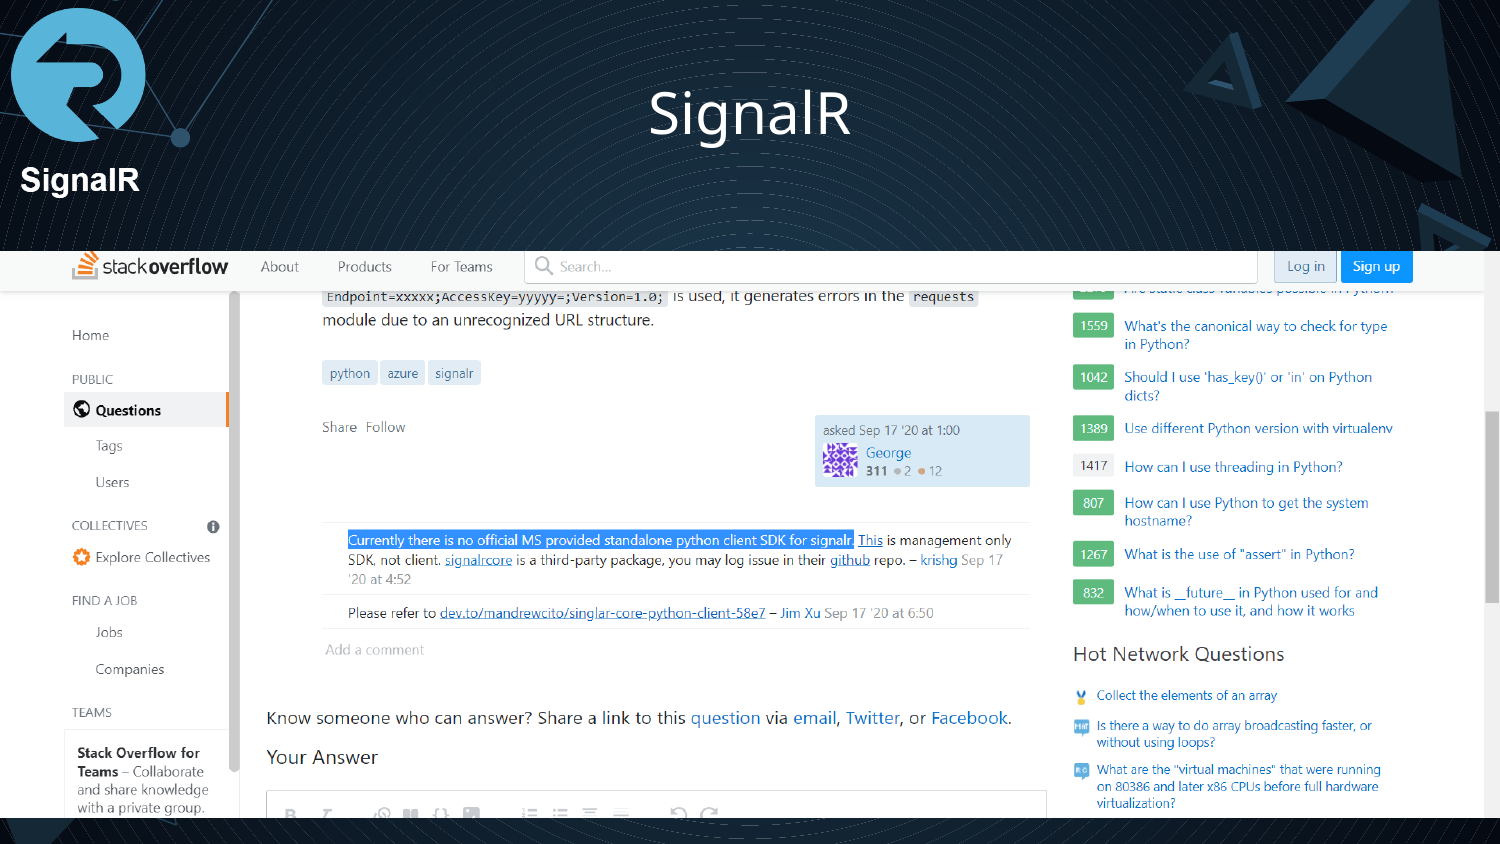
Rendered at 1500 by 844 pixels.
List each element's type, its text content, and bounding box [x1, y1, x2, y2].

picture [0, 251, 1500, 819]
picture [11, 6, 148, 199]
title SignalR [152, 86, 1383, 135]
